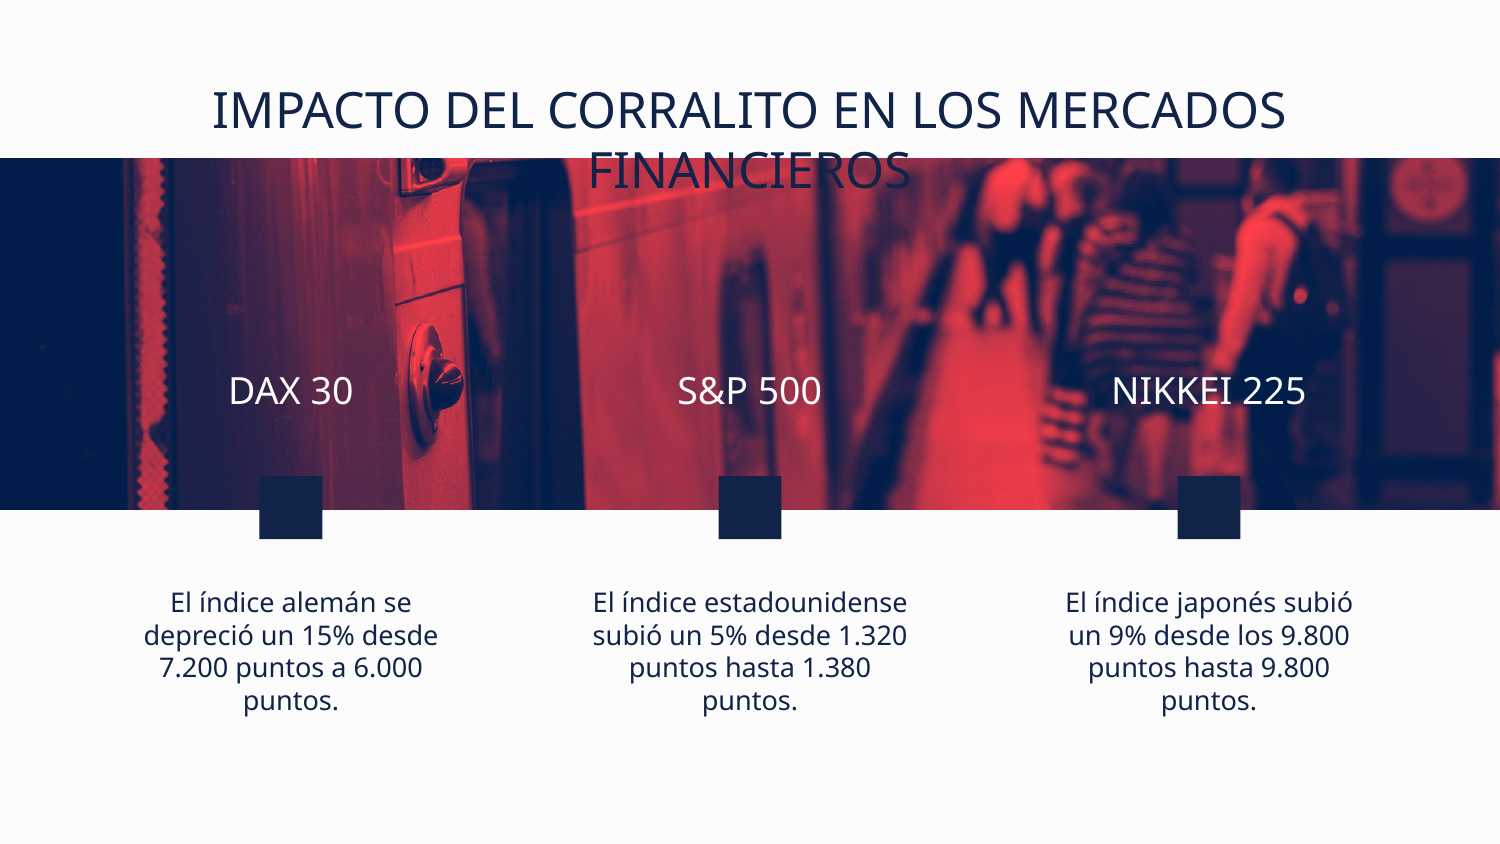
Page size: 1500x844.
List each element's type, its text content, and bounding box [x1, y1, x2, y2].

text_box [1177, 518, 1241, 540]
subtitle El índice japonés subió un 9% desde los 9.800 puntos hasta 9.800 puntos. [1035, 570, 1383, 755]
text_box [259, 518, 323, 540]
title IMPACTO DEL CORRALITO EN LOS MERCADOS FINANCIEROS [151, 64, 1349, 157]
text_box [718, 518, 782, 540]
subtitle El índice alemán se depreció un 15% desde 7.200 puntos a 6.000 puntos. [116, 570, 465, 755]
subtitle El índice estadounidense subió un 5% desde 1.320 puntos hasta 1.380 puntos. [576, 570, 924, 755]
picture [0, 158, 1500, 510]
